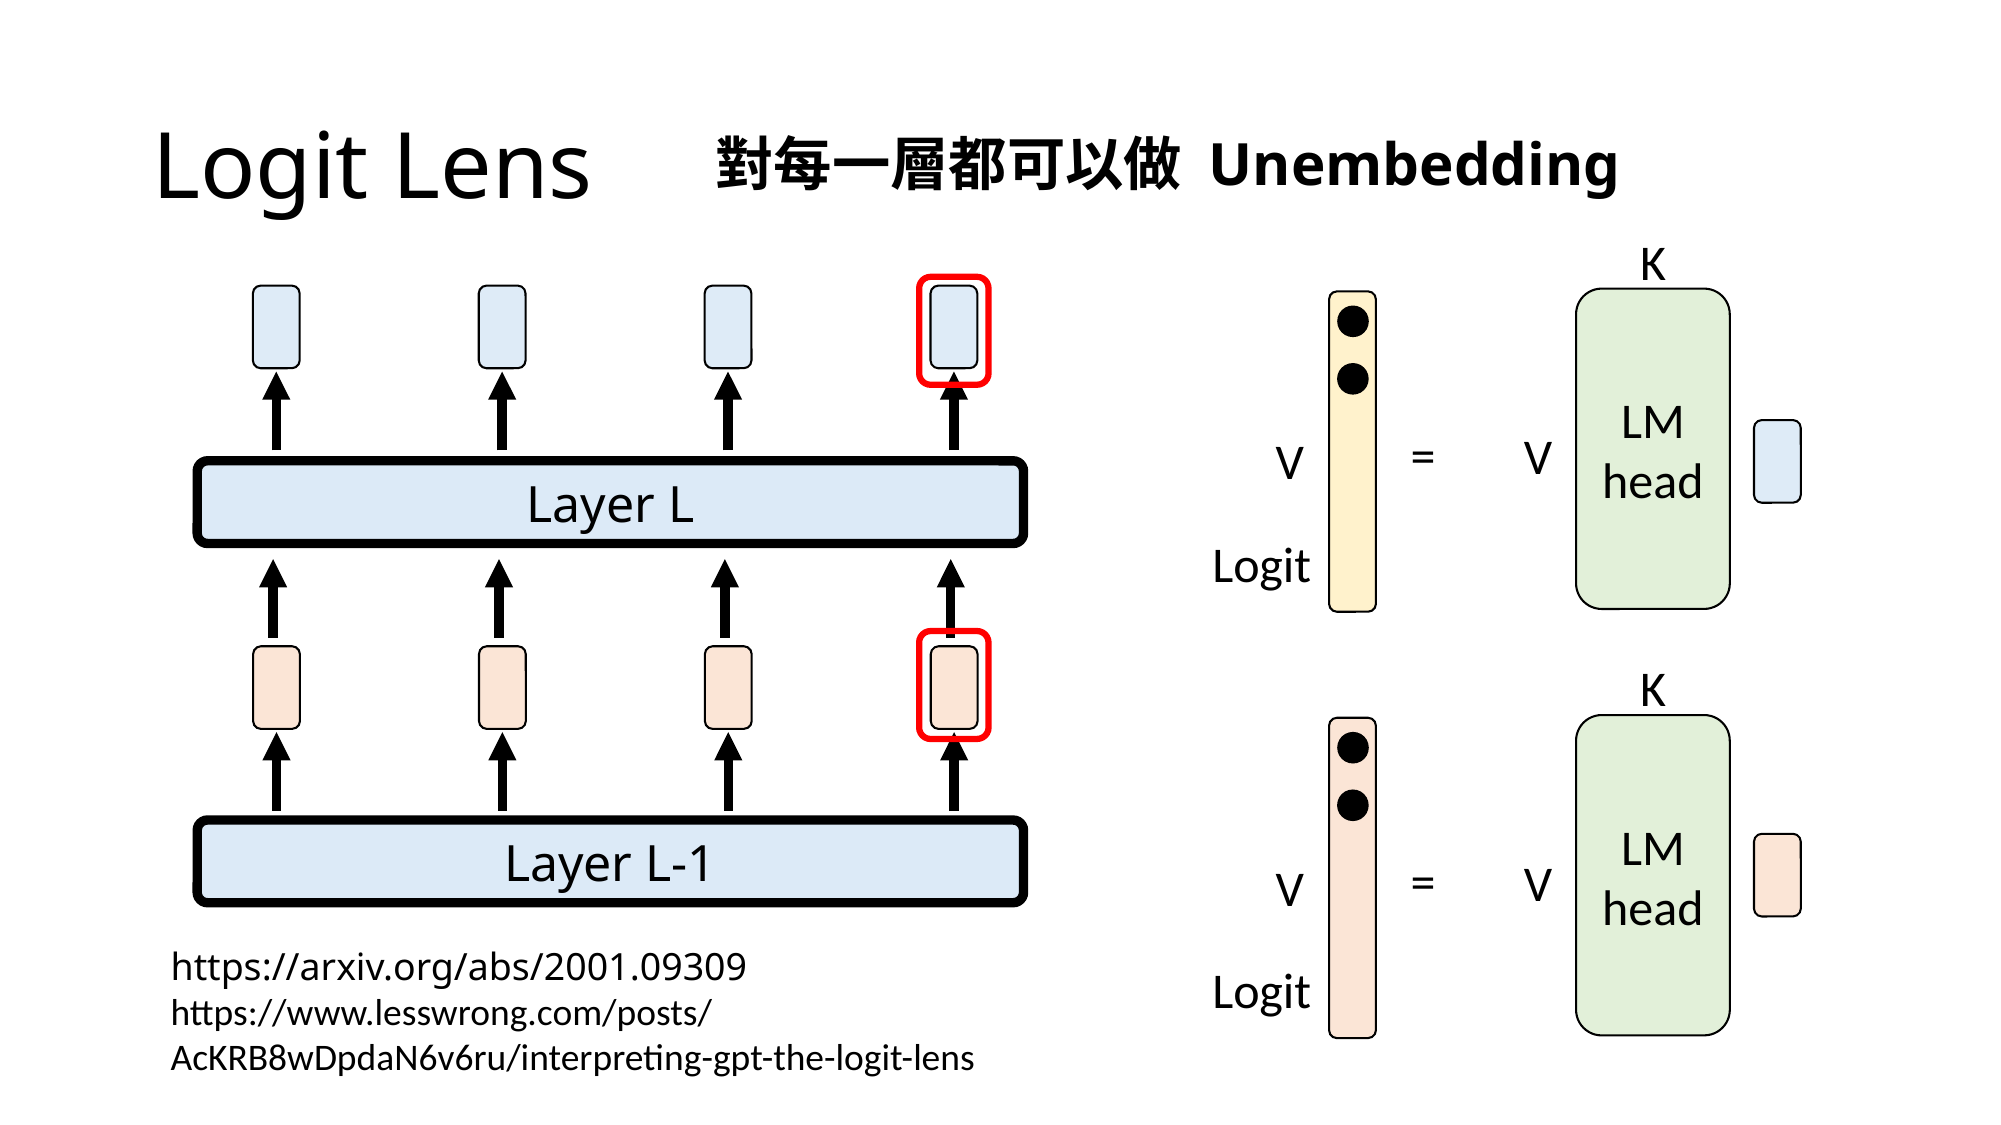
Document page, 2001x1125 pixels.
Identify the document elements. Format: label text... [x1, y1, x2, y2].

text_box = [1363, 842, 1483, 917]
title Logit Lens [137, 59, 1863, 278]
text_box [1337, 789, 1369, 822]
text_box V [1497, 417, 1579, 493]
text_box = [1363, 415, 1483, 491]
text_box V [1249, 422, 1331, 497]
text_box [1752, 832, 1802, 918]
text_box [1337, 731, 1369, 764]
text_box [1337, 305, 1369, 338]
text_box LM head [1575, 287, 1731, 611]
text_box K [1612, 222, 1694, 298]
text_box [918, 275, 990, 386]
text_box [477, 284, 527, 370]
text_box 對每一層都可以做 Unembedding [700, 120, 1680, 205]
text_box [251, 284, 301, 370]
text_box [1328, 290, 1377, 613]
text_box [1328, 716, 1377, 1040]
text_box Layer L [197, 460, 1024, 544]
text_box [918, 629, 990, 741]
text_box LM head [1575, 714, 1731, 1037]
text_box V [1497, 843, 1579, 919]
text_box Logit [1160, 951, 1326, 1026]
text_box V [1249, 848, 1331, 924]
text_box Layer L-1 [197, 819, 1024, 903]
text_box [703, 284, 753, 370]
text_box https://arxiv.org/abs/2001.09309 https://www.lesswrong.com/posts/AcKRB8wDpdaN6v6ru/interpreting-gpt-the-logit-lens [155, 935, 1061, 1086]
text_box [1752, 419, 1802, 504]
text_box [703, 645, 753, 730]
text_box K [1612, 649, 1694, 725]
text_box [477, 645, 527, 730]
text_box Logit [1160, 524, 1326, 600]
text_box [1337, 363, 1369, 395]
text_box [252, 645, 301, 730]
